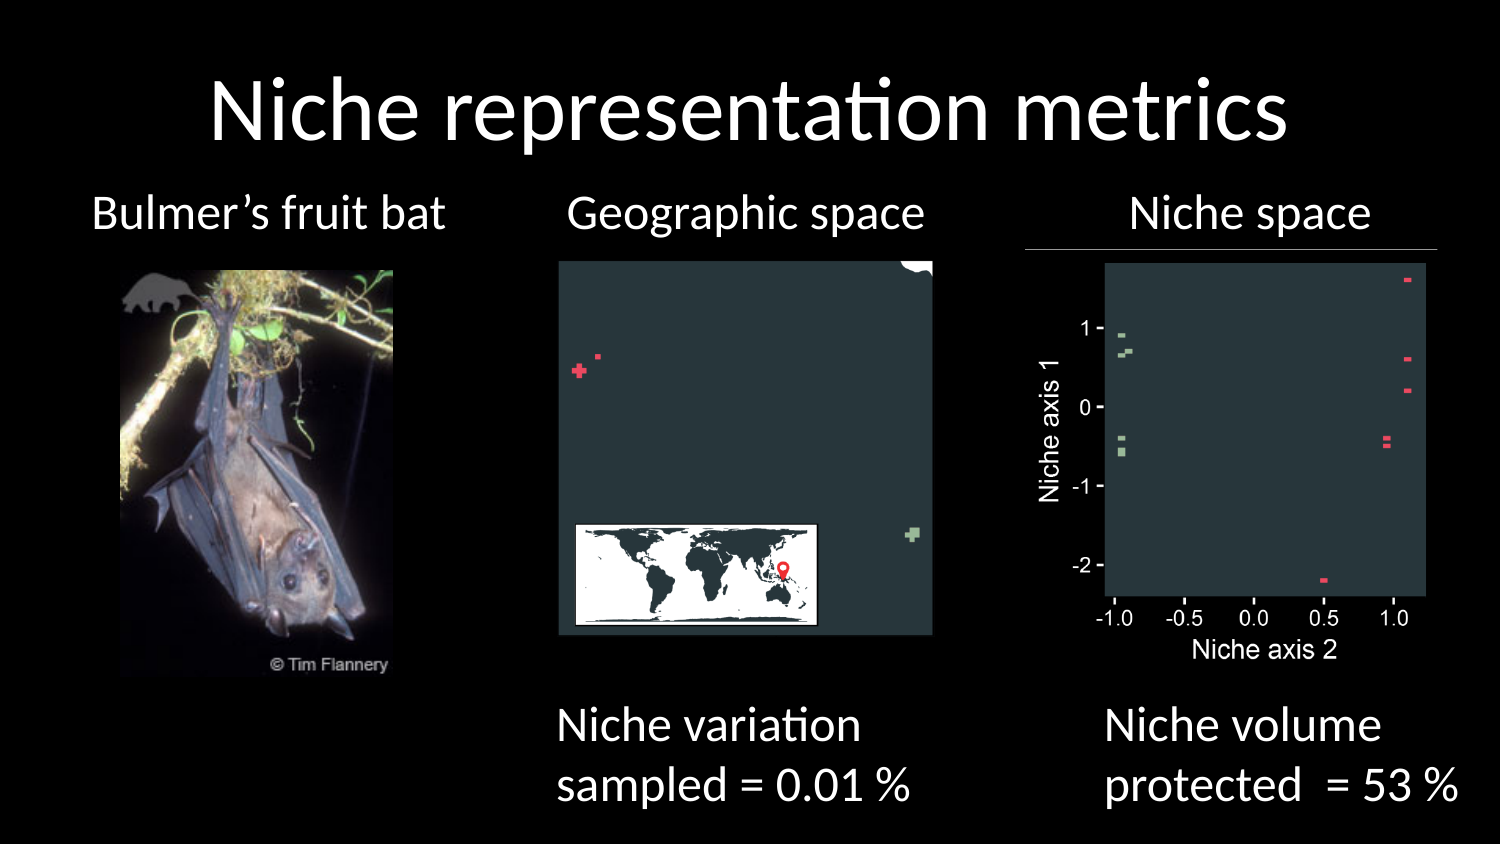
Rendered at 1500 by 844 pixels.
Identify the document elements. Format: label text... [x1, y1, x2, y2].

title Niche representation metrics [75, 33, 1425, 175]
text_box Geographic space [551, 171, 941, 247]
text_box Niche variation sampled = 0.01 % [541, 684, 927, 820]
picture [1024, 249, 1438, 673]
text_box Bulmer’s fruit bat [76, 171, 462, 247]
text_box Niche space [1113, 171, 1387, 247]
picture [120, 269, 393, 677]
text_box Niche volume protected = 53 % [1089, 684, 1475, 820]
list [537, 250, 951, 647]
